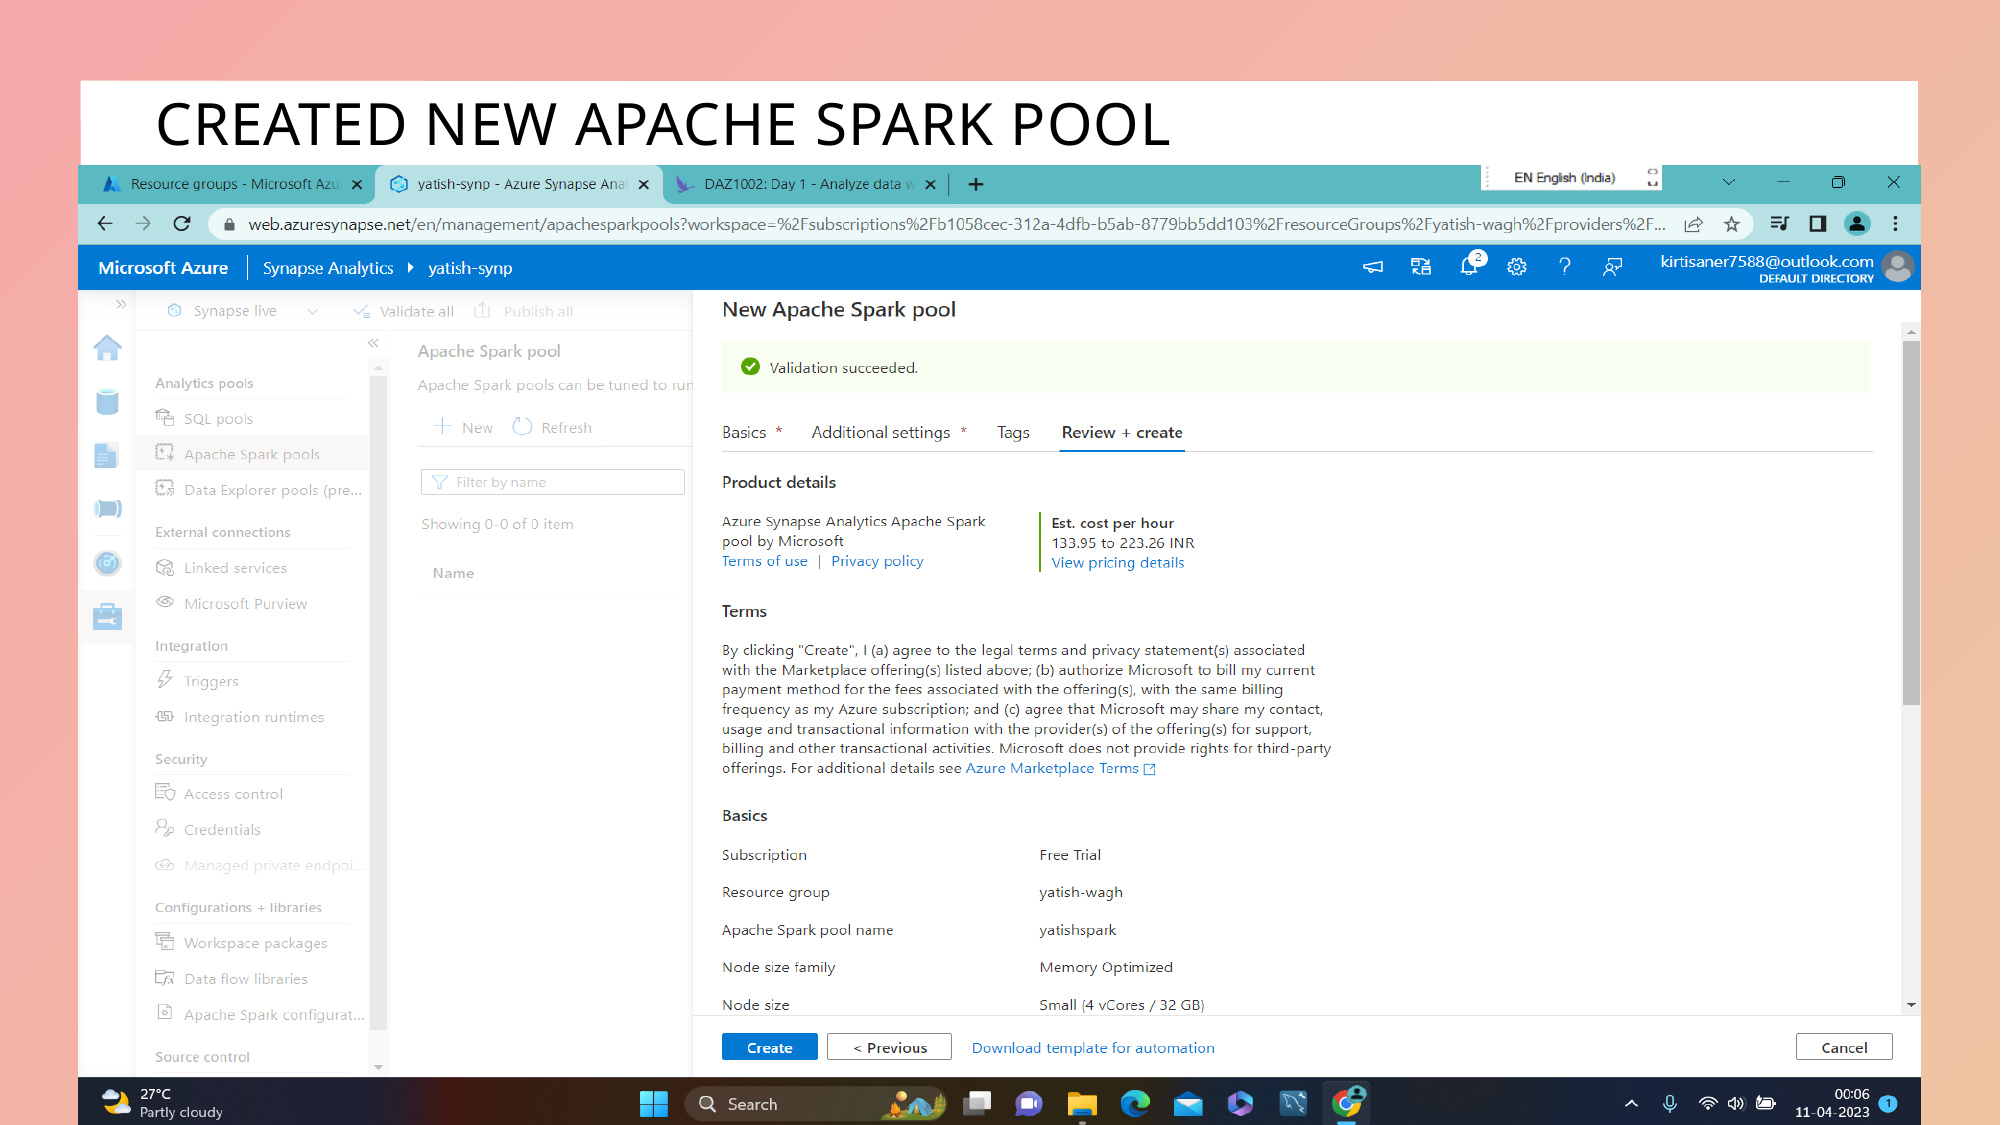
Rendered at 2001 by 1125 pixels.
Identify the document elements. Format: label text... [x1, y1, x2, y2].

title CREATED NEW APACHE SPARK POOL [137, 89, 1863, 161]
picture [78, 165, 1921, 1125]
